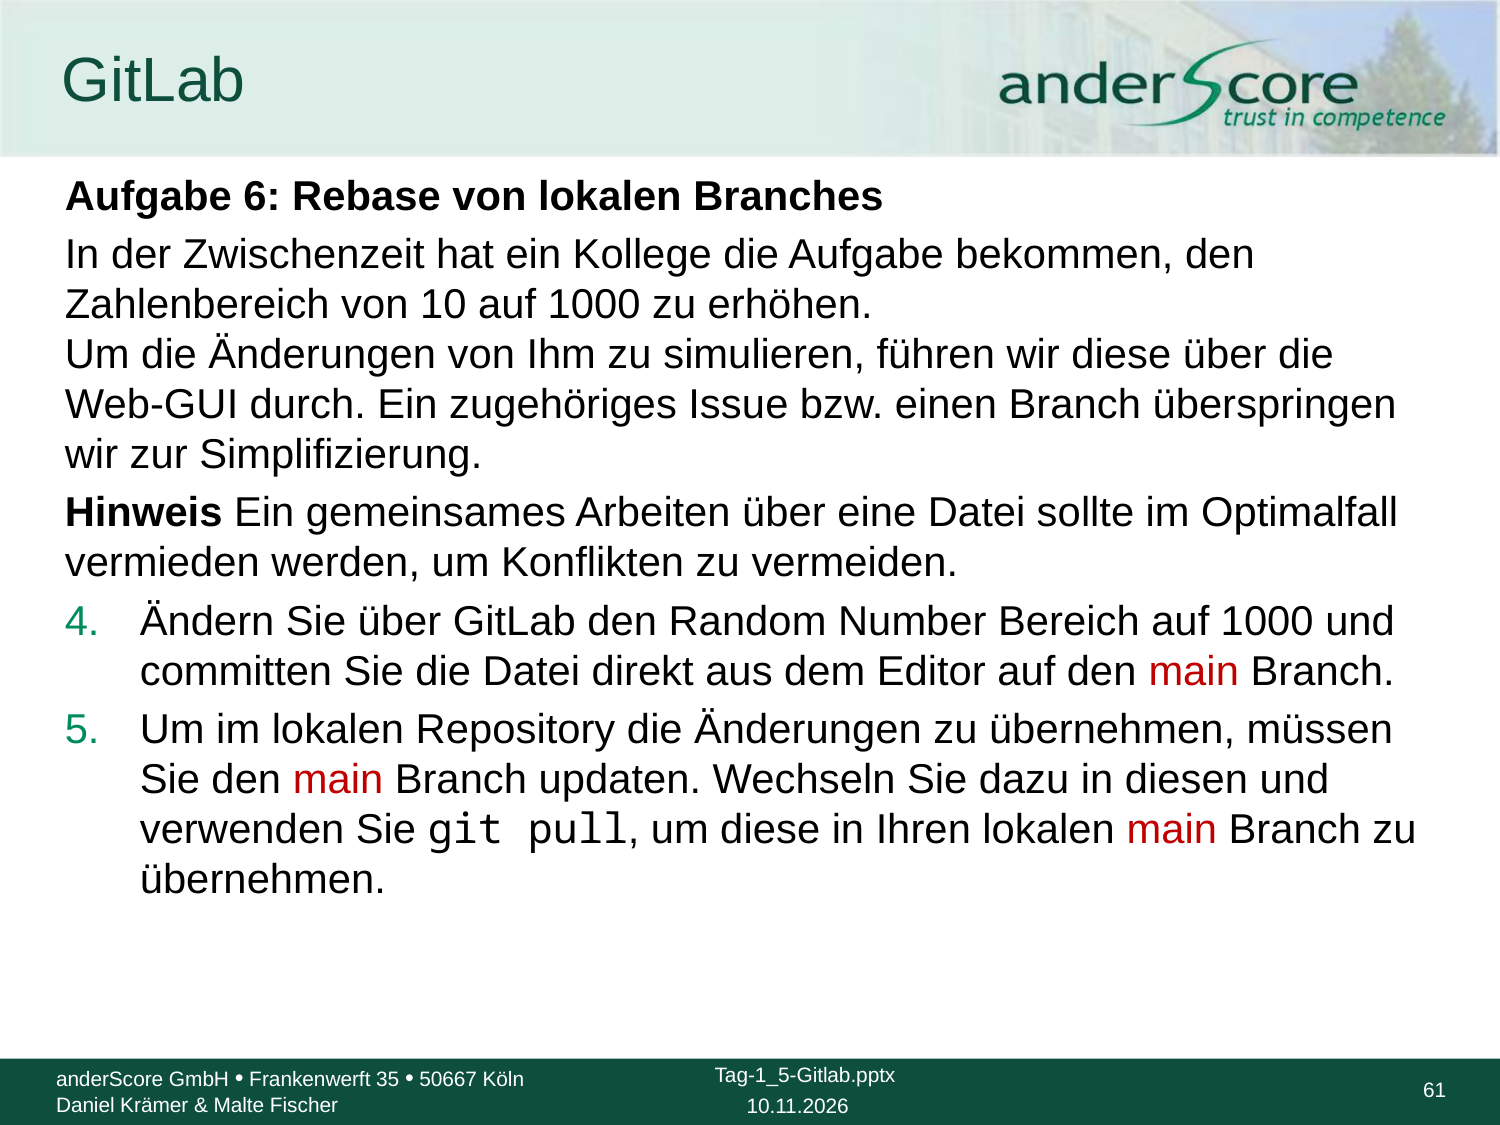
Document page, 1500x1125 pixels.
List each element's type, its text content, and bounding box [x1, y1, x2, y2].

picture [0, 0, 1500, 157]
list Aufgabe 6: Rebase von lokalen Branches In der Zwischenzeit hat ein Kollege die Aufgabe bekommen, den Zahlenbereich von 10 auf 1000 zu erhöhen. Um die Änderungen von Ihm zu simulieren, führen wir diese über die Web-GUI durch. Ein zugehöriges Issue bzw. einen Branch überspringen wir zur Simplifizierung. Hinweis Ein gemeinsames Arbeiten über eine Datei sollte im Optimalfall vermieden werden, um Konflikten zu vermeiden. Ändern Sie über GitLab den Random Number Bereich auf 1000 und committen Sie die Datei direkt aus dem Editor auf den main Branch. Um im lokalen Repository die Änderungen zu übernehmen, müssen Sie den main Branch updaten. Wechseln Sie dazu in diesen und verwenden Sie git pull, um diese in Ihren lokalen main Branch zu übernehmen. [49, 160, 1447, 1047]
title GitLab [46, 23, 975, 140]
